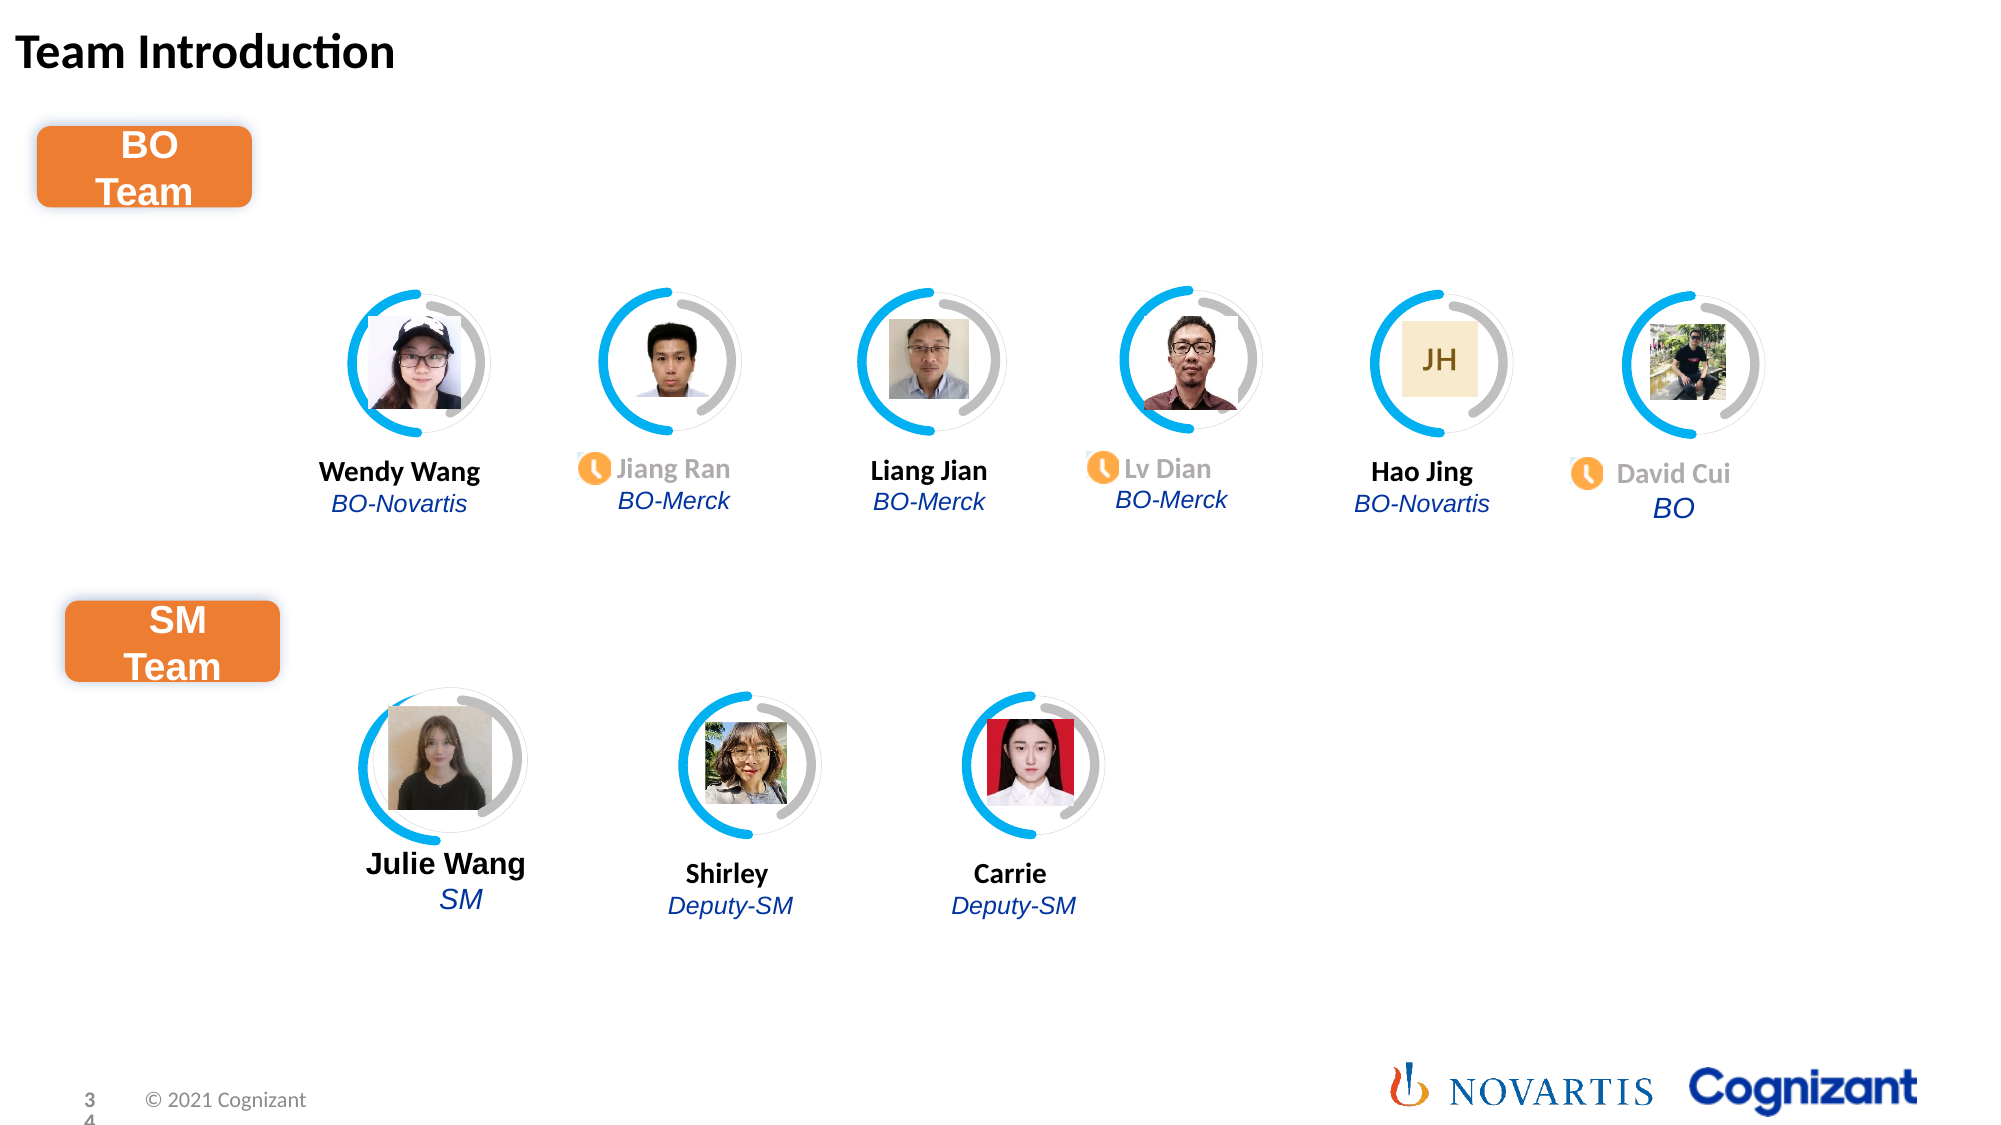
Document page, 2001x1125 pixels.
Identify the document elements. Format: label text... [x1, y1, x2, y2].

title Team Introduction [0, 17, 1978, 91]
text_box BO Team [35, 125, 253, 209]
picture [1689, 1067, 1917, 1117]
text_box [792, 292, 1066, 525]
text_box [872, 695, 1156, 928]
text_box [1532, 295, 1816, 533]
picture [1569, 457, 1603, 490]
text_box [204, 687, 832, 924]
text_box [532, 291, 816, 523]
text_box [1030, 290, 1313, 523]
footer © 2021 Cognizant [144, 1070, 1145, 1112]
picture [1085, 451, 1119, 484]
picture [577, 452, 611, 485]
picture [1387, 1059, 1655, 1109]
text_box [1280, 294, 1564, 527]
text_box SM Team [63, 599, 282, 683]
slide_number 34 [84, 1084, 97, 1112]
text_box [258, 293, 541, 526]
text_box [589, 695, 872, 928]
